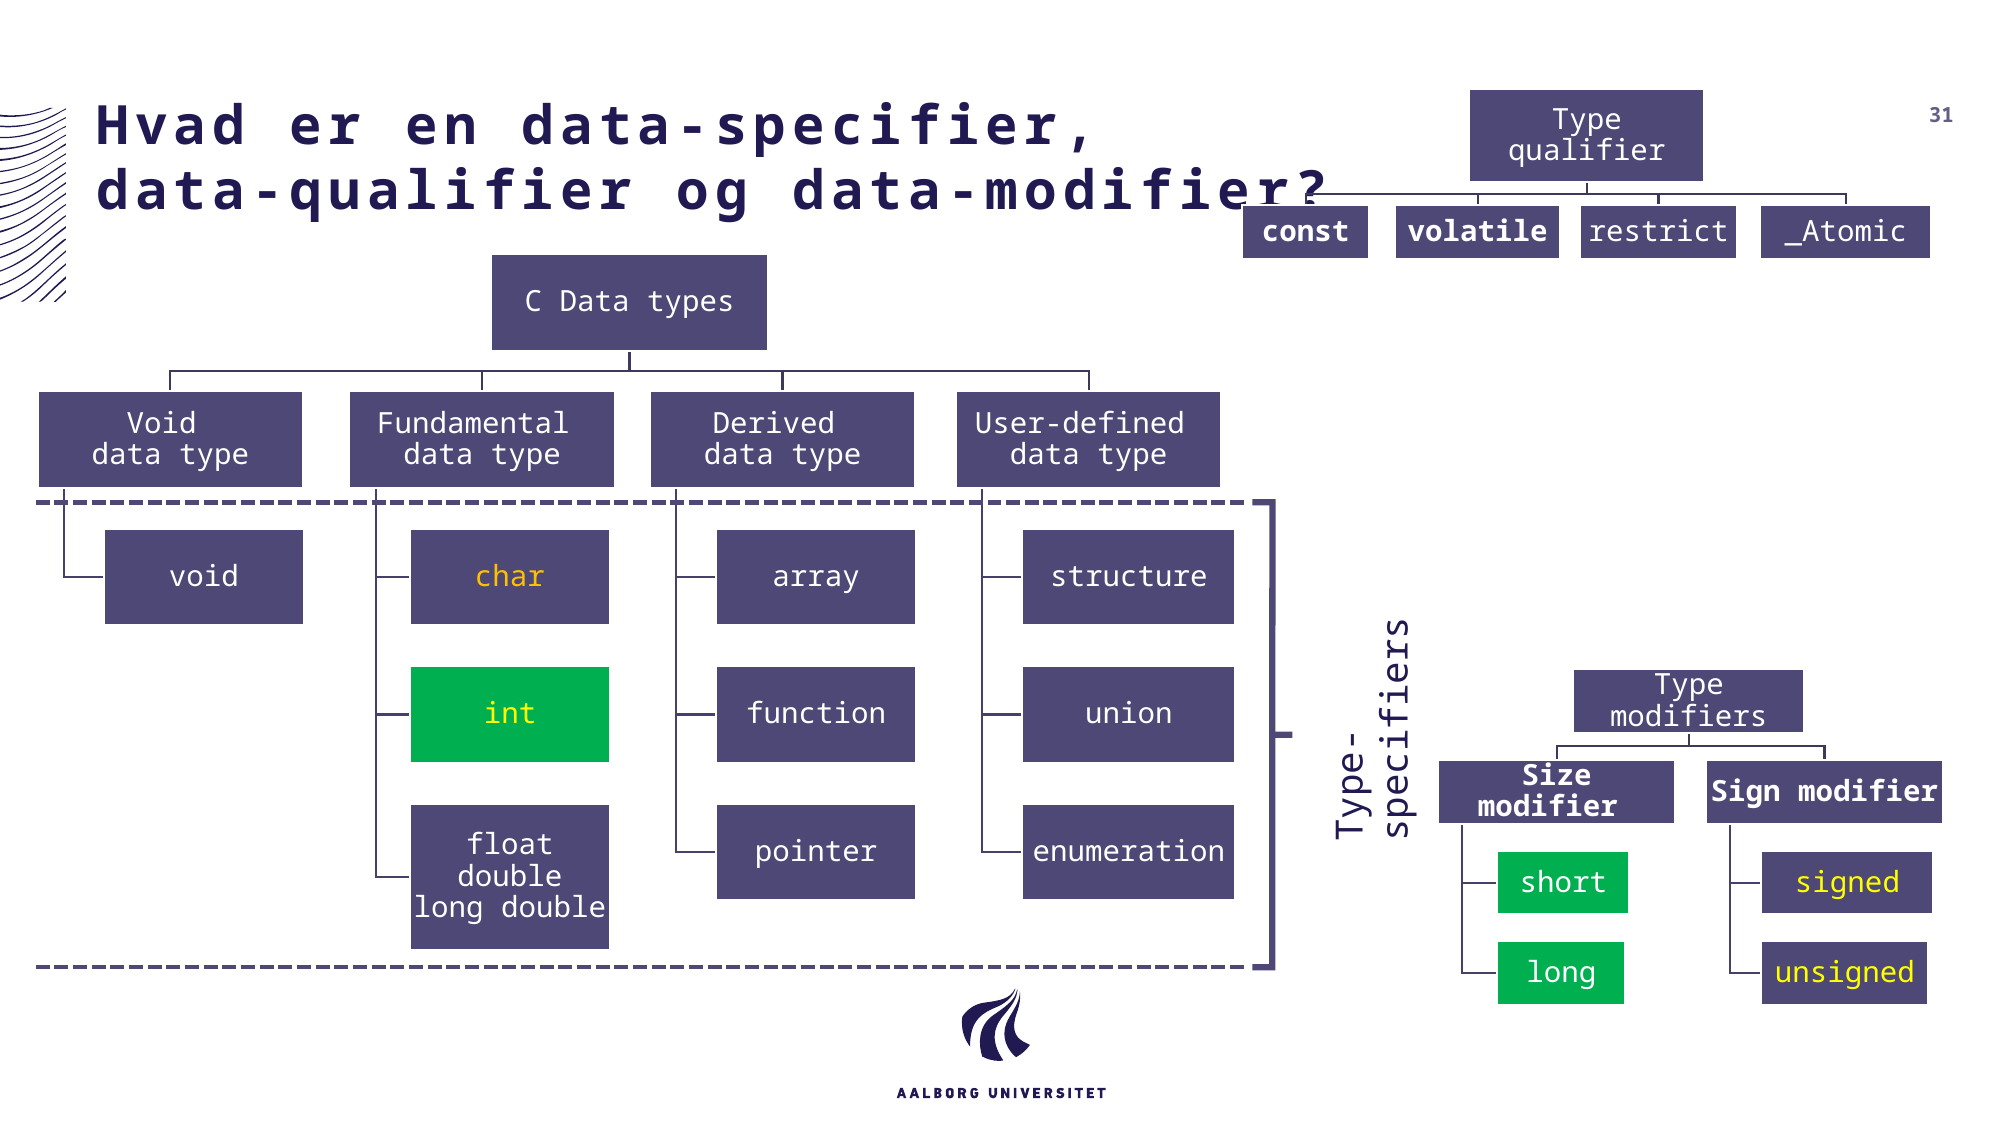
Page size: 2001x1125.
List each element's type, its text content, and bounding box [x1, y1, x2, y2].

text_box [1252, 501, 1293, 968]
text_box Type-specifiers [1317, 562, 1423, 857]
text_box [35, 253, 1238, 502]
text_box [35, 503, 1238, 951]
slide_number 31 [1932, 97, 1954, 135]
title Hvad er en data-specifier, data-qualifier og data-modifier? [96, 58, 1241, 325]
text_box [1413, 668, 1965, 1006]
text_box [1241, 5, 1932, 343]
